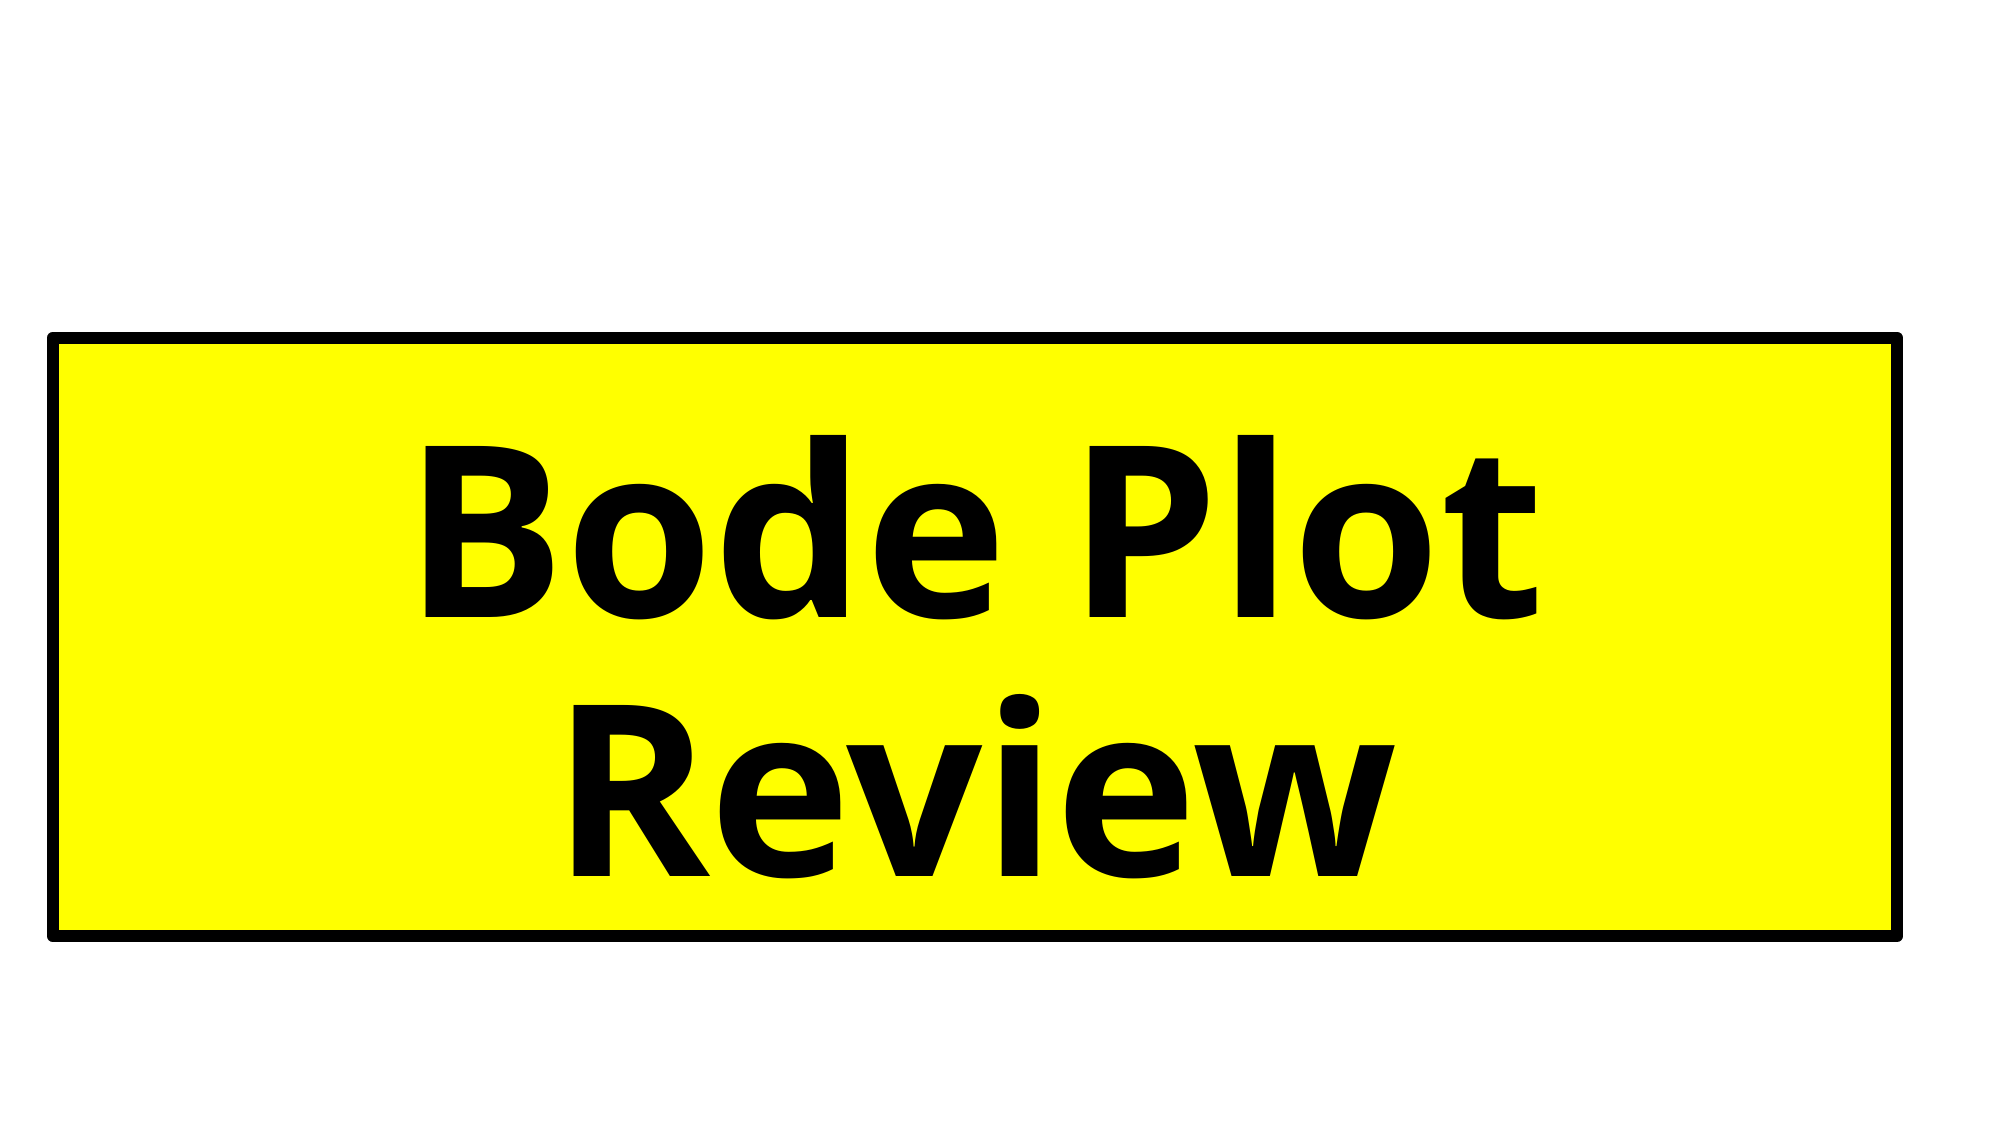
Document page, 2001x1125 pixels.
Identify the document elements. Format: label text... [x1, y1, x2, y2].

title Bode Plot Review [52, 338, 1898, 936]
